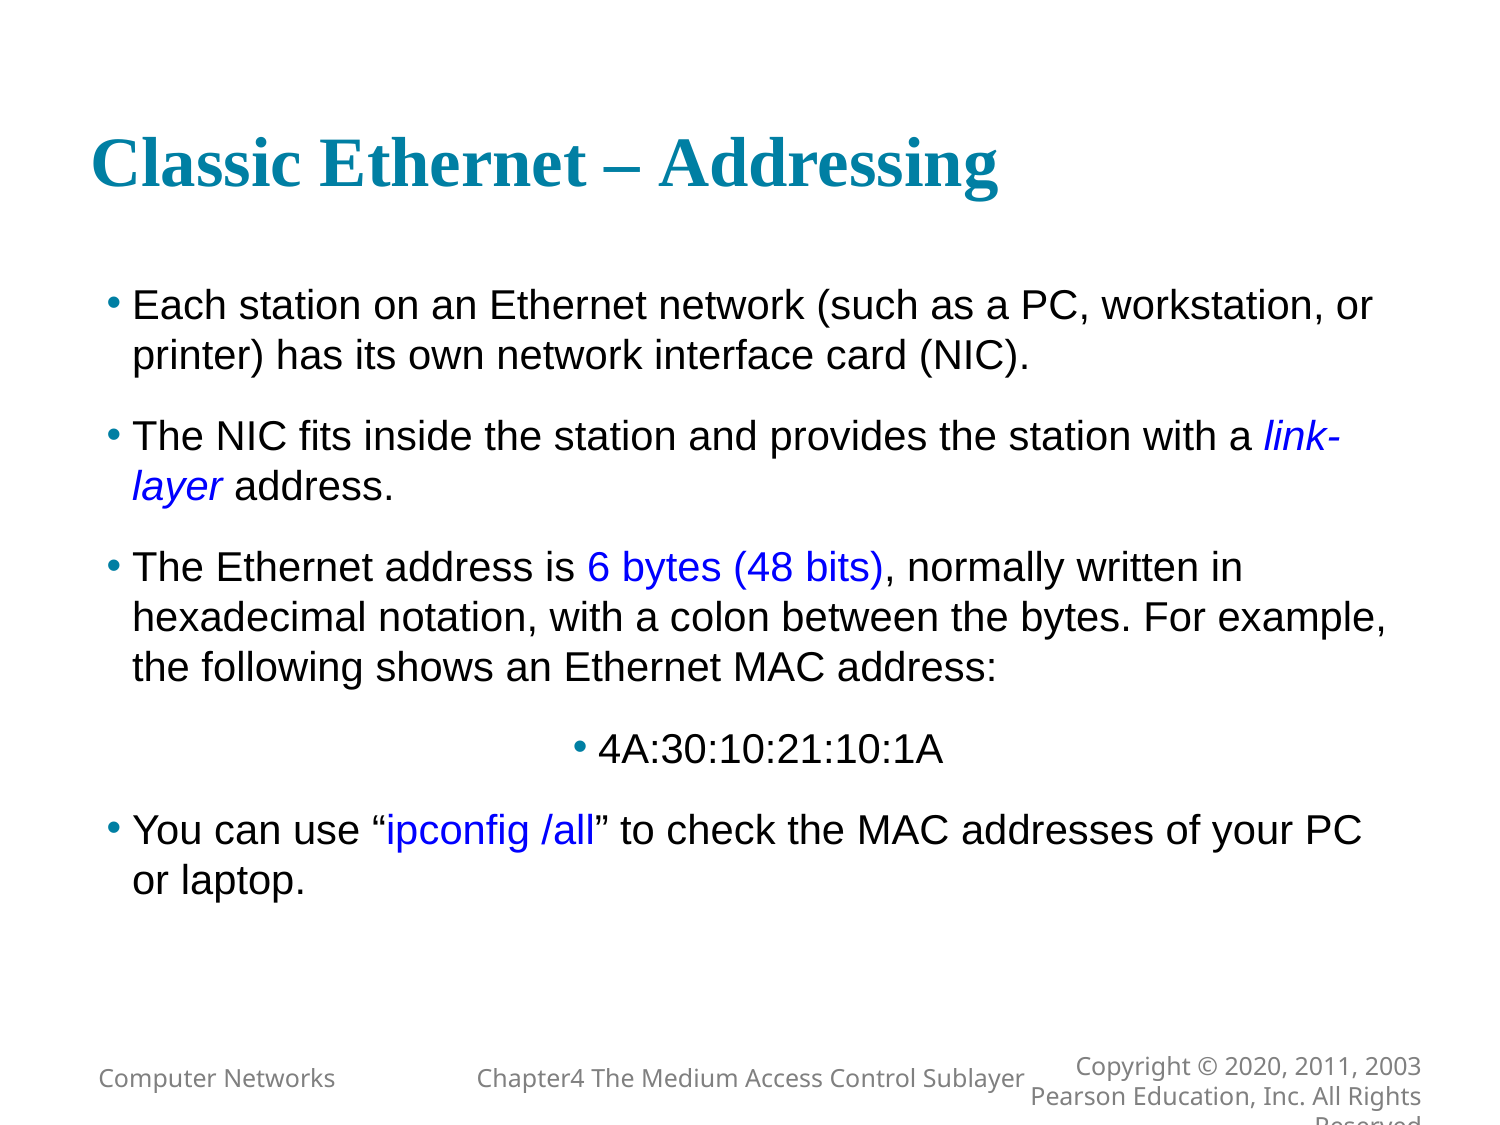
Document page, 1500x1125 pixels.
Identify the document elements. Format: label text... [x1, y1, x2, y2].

list Each station on an Ethernet network (such as a PC, workstation, or printer) has its own network interface card (NIC). The NIC fits inside the station and provides the station with a link-layer address. The Ethernet address is 6 bytes (48 bits), normally written in hexadecimal notation, with a colon between the bytes. For example, the following shows an Ethernet MAC address: 4A:30:10:21:10:1A You can use “ipconfig /all” to check the MAC addresses of your PC or laptop. [75, 262, 1425, 1005]
title Classic Ethernet – Addressing [75, 35, 1425, 216]
